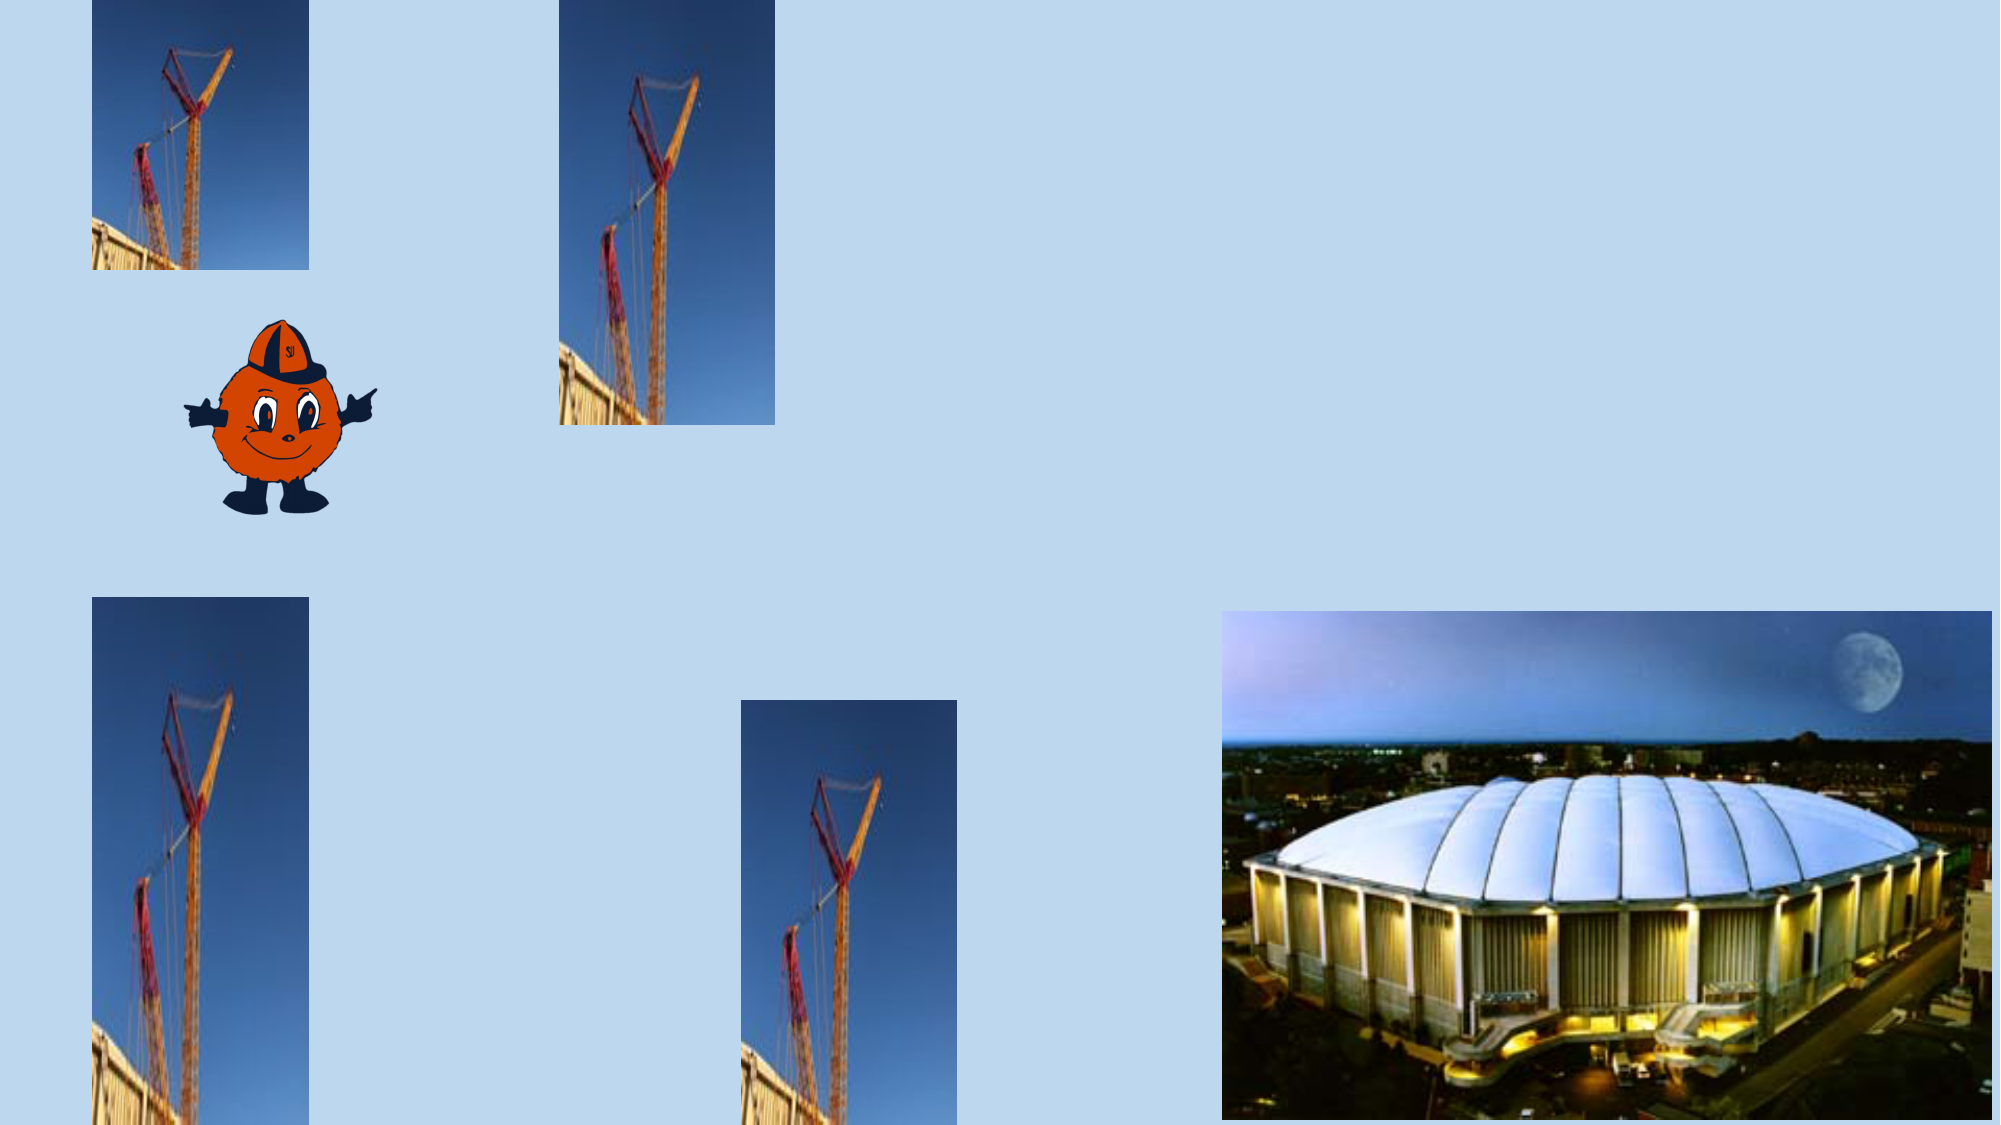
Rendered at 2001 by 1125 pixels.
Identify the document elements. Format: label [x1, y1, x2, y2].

text_box [0, 0, 1992, 1125]
picture [174, 310, 387, 534]
